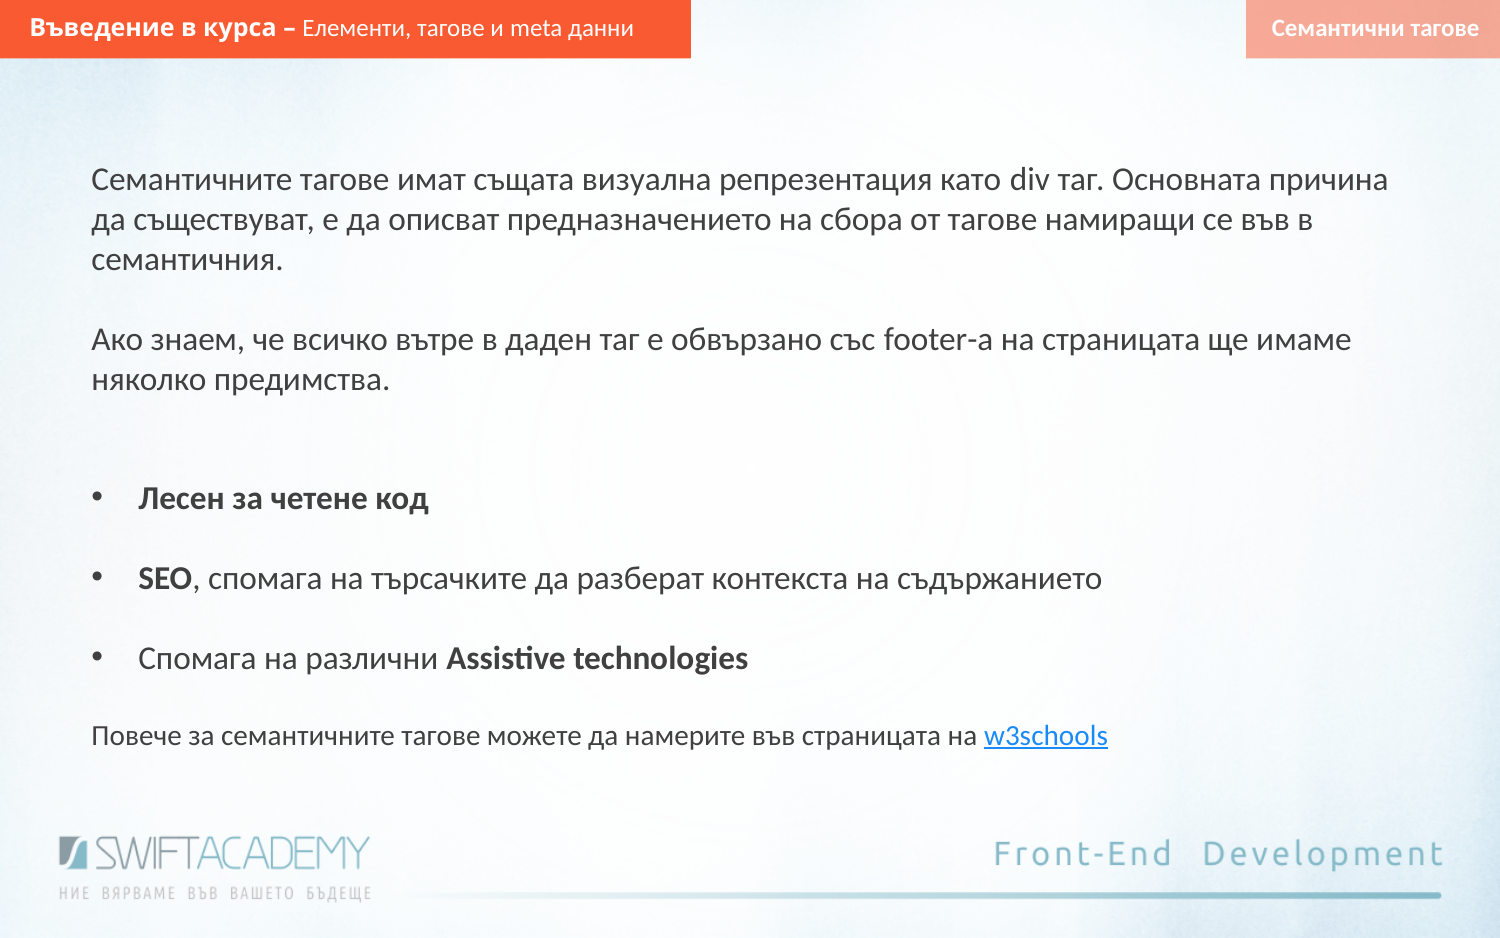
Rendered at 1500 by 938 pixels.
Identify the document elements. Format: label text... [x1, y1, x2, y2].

text_box [0, 0, 692, 59]
text_box Семантични тагове [1246, 4, 1495, 49]
text_box Семантичните тагове имат същата визуална репрезентация като div таг. Основната причина да съществуват, е да описват предназначението на сбора от тагове намиращи се във в семантичния. Ако знаем, че всичко вътре в даден таг е обвързано със footer-а на страницата ще имаме няколко предимства. Лесен за четене код SEO, спомага на търсачките да разберат контекста на съдържанието Спомага на различни Assistive technologies Повече за семантичните тагове можете да намерите във страницата на w3schools [76, 149, 1436, 799]
text_box [1245, 0, 1500, 59]
text_box Въведение в курса – Елементи, тагове и meta данни [14, 4, 691, 49]
